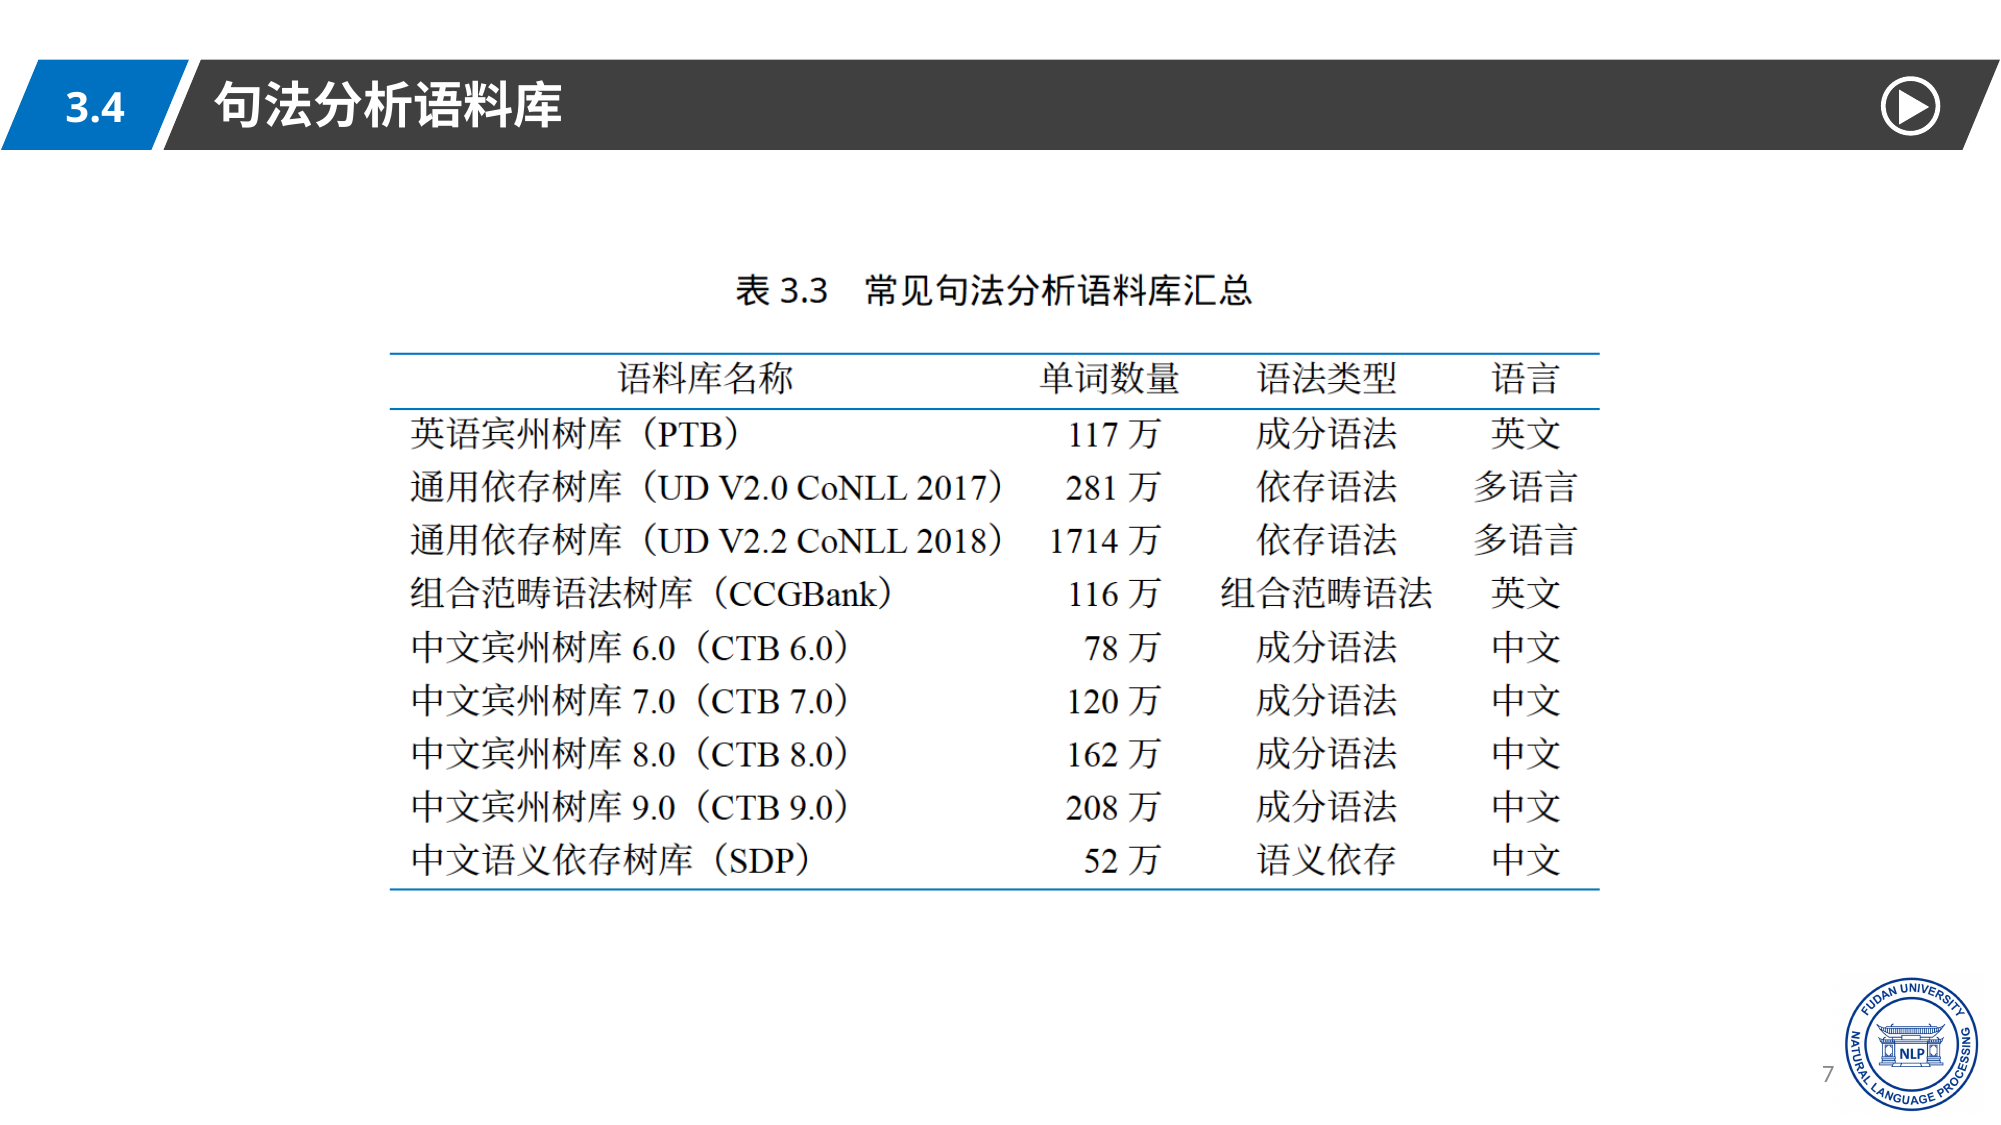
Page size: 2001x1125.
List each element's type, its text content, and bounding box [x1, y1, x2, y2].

text_box 句法分析语料库 [198, 66, 579, 142]
text_box [32, 59, 189, 120]
picture [1834, 972, 1985, 1117]
text_box [1, 89, 157, 150]
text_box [1883, 78, 1939, 134]
text_box [163, 59, 2000, 150]
slide_number 75 [1412, 1042, 1863, 1103]
text_box 3.4 [26, 73, 164, 138]
picture [370, 235, 1630, 928]
